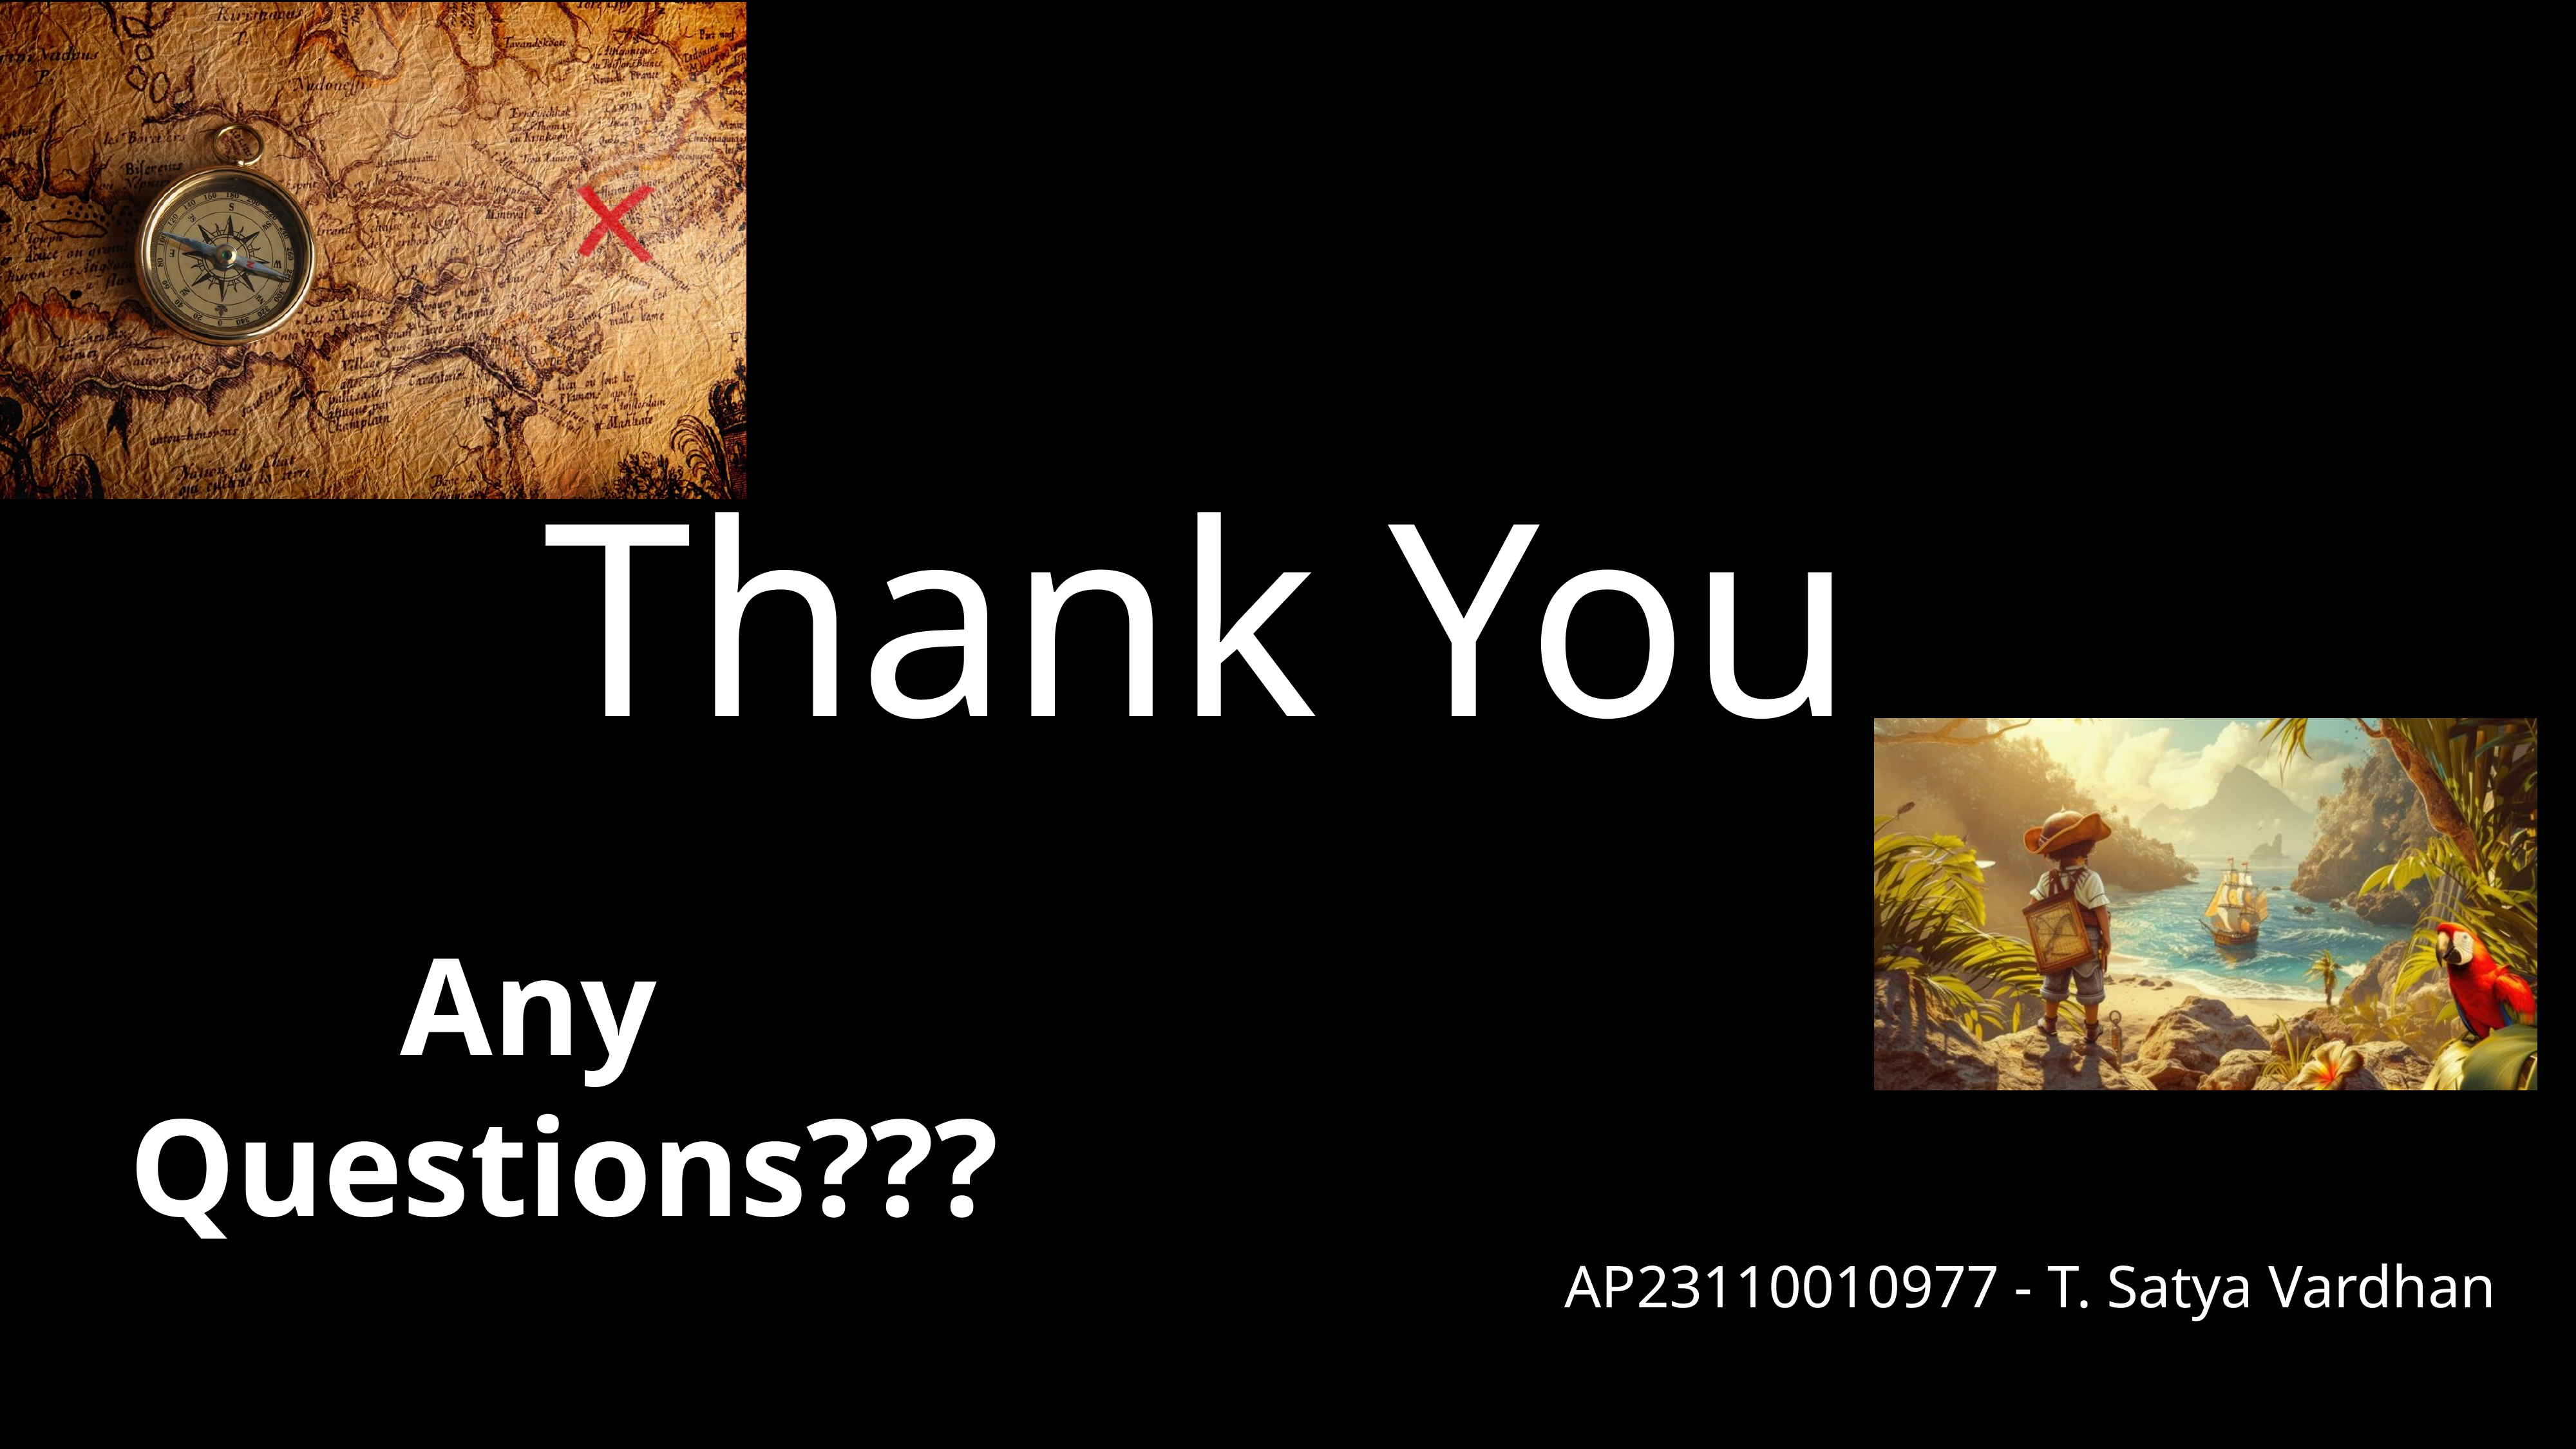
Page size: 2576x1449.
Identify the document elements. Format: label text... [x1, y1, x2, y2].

picture [0, 2, 746, 499]
list AP23110010977 - T. Satya Vardhan [1558, 891, 2576, 1449]
picture [1873, 718, 2537, 1090]
title Thank You [218, 352, 2250, 866]
text_box Any Questions??? [123, 915, 1004, 1249]
